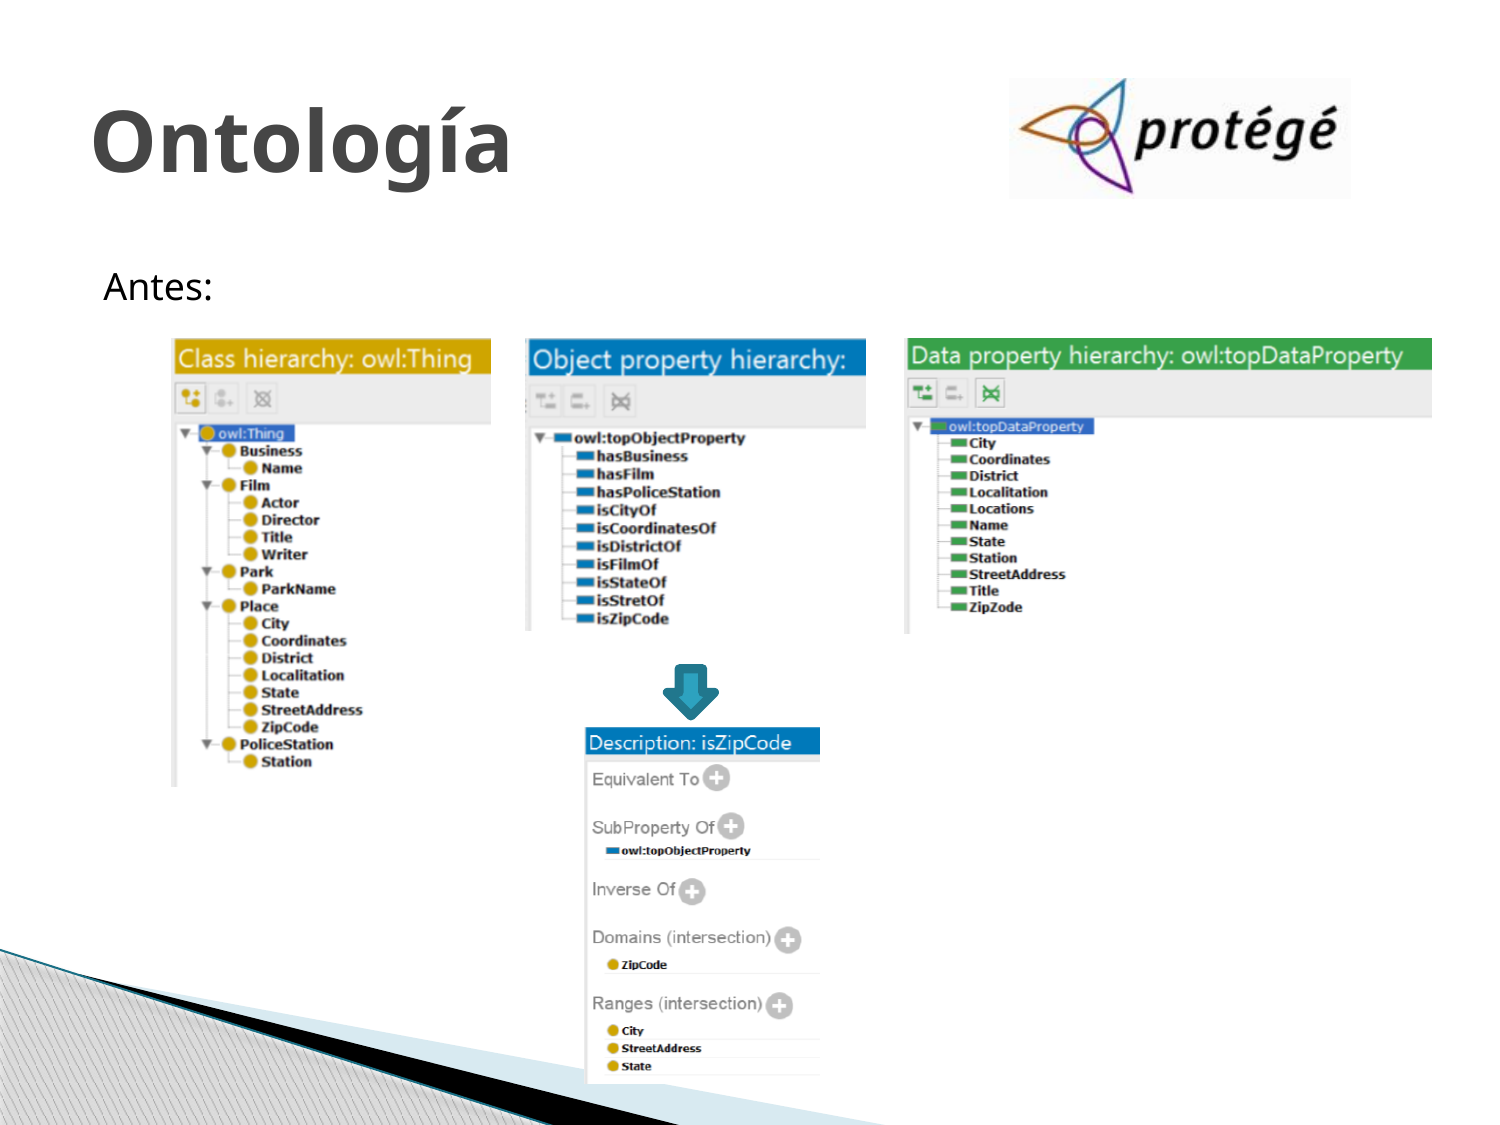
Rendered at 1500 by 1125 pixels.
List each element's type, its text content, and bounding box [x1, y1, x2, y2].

picture [904, 338, 1432, 634]
text_box [662, 664, 719, 721]
title Ontología [75, 45, 1425, 233]
picture [584, 727, 820, 1085]
text_box Antes: [88, 255, 514, 315]
picture [525, 338, 866, 631]
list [1009, 78, 1351, 200]
picture [170, 338, 491, 787]
